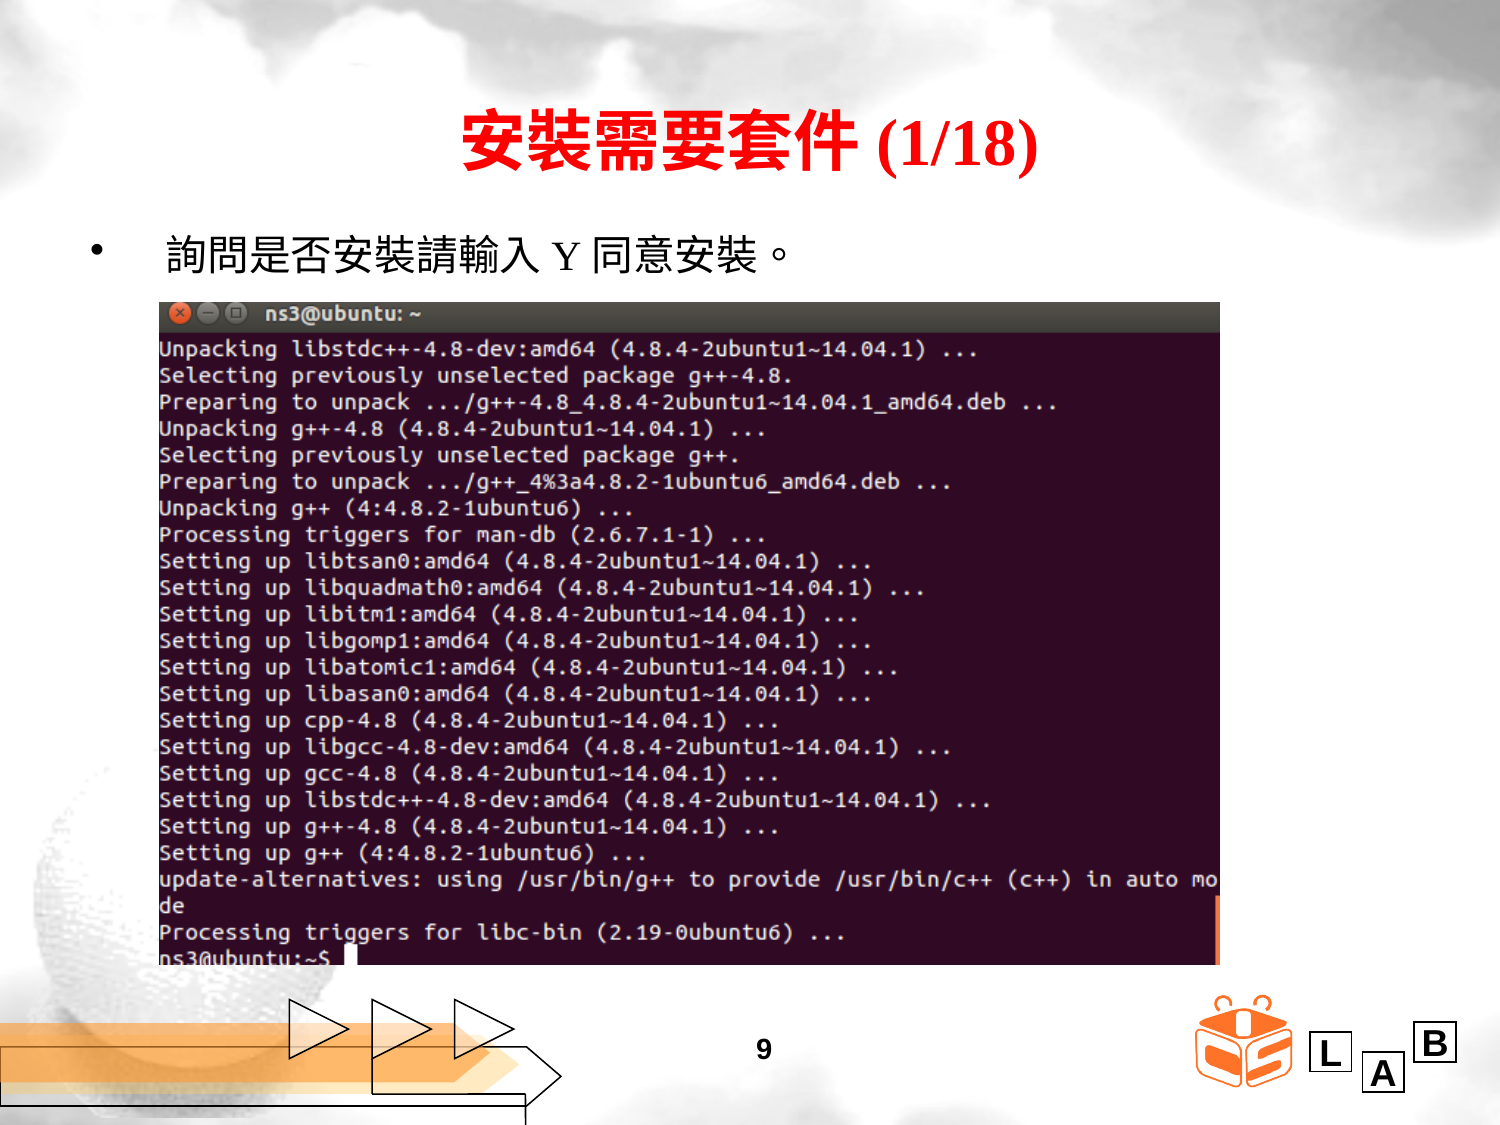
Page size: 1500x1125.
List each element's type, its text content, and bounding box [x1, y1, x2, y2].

picture [1187, 976, 1301, 1104]
slide_number 9 [589, 1023, 940, 1102]
list 詢問是否安裝請輸入Y同意安裝。 [75, 233, 1425, 965]
picture [159, 302, 1220, 965]
title 安裝需要套件(1/18) [75, 45, 1425, 233]
